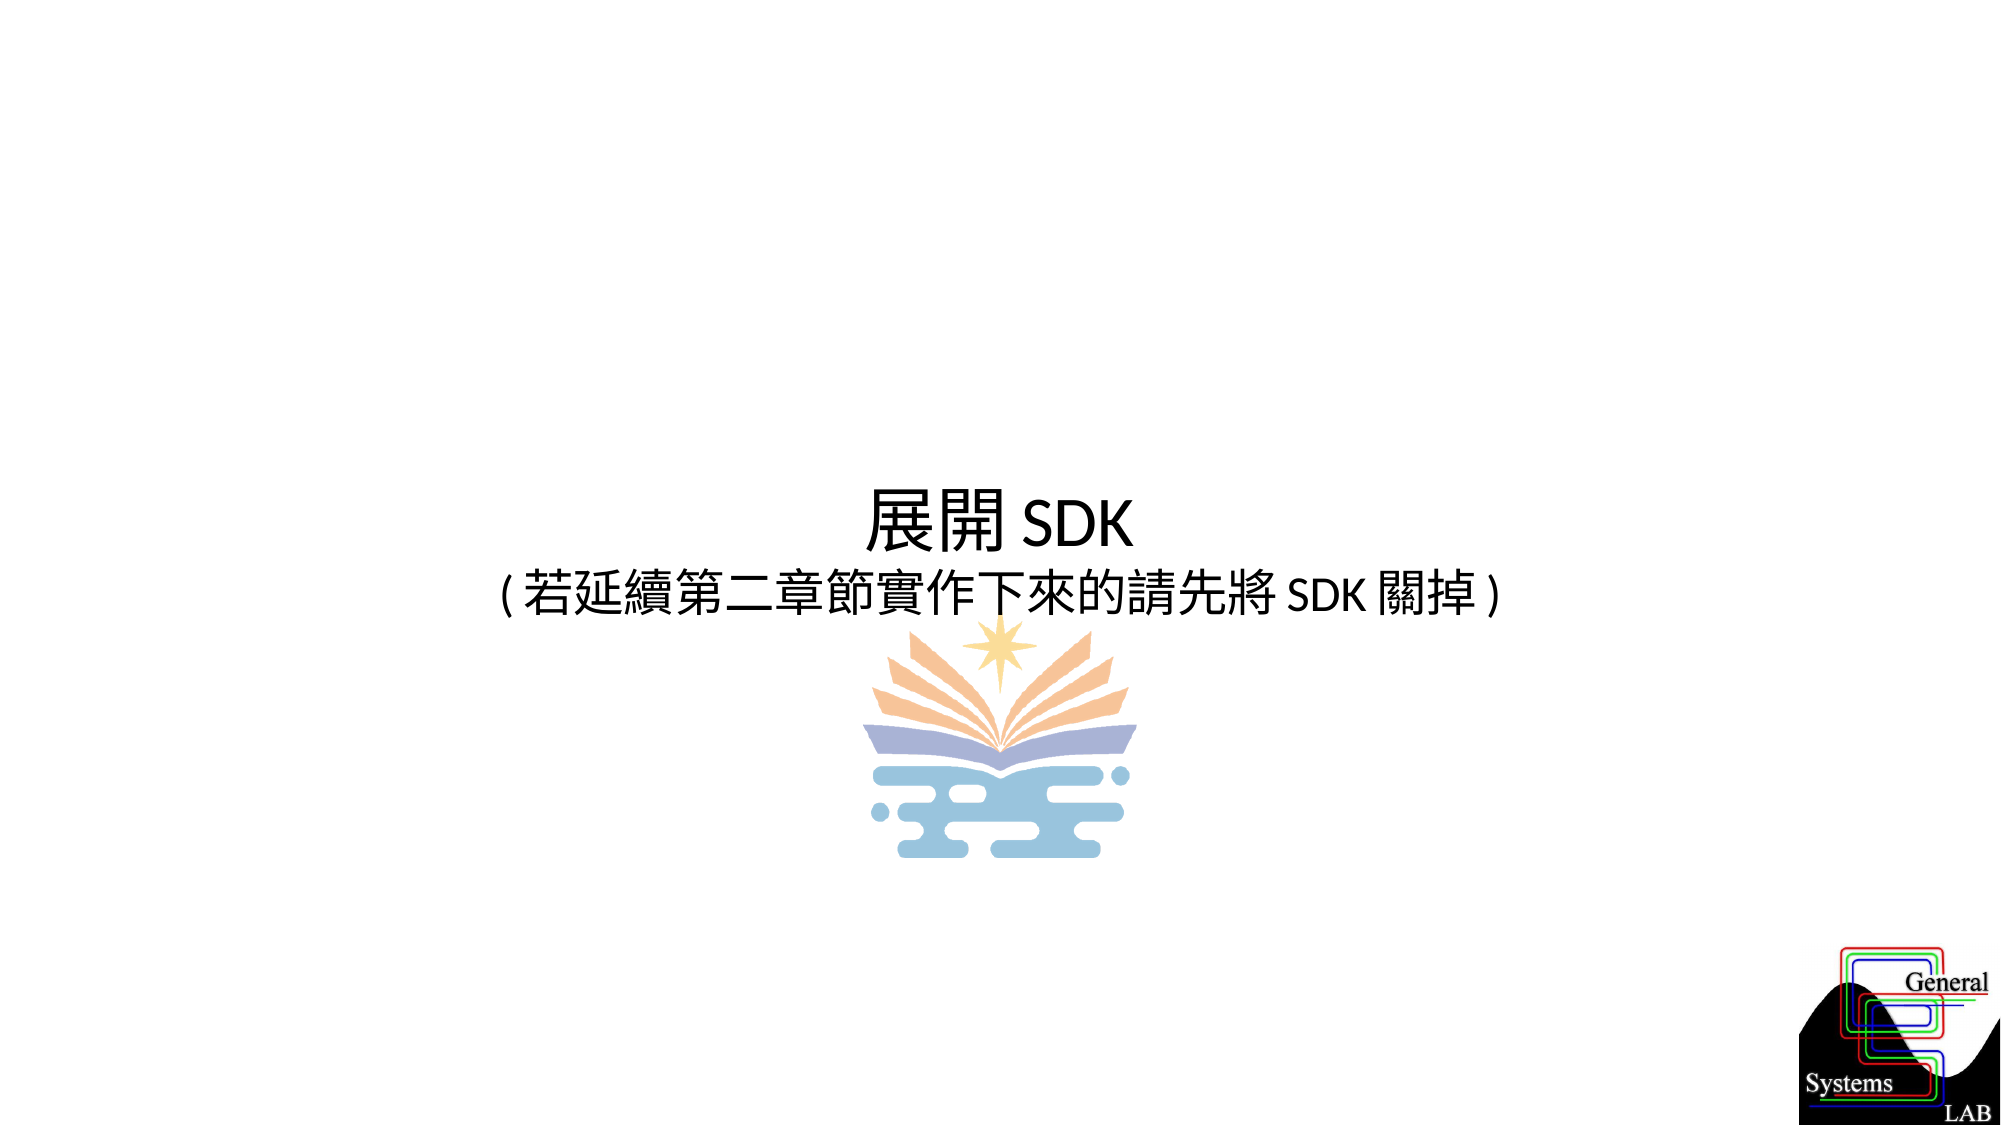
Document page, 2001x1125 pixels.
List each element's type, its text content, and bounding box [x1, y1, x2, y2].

title 展開SDK (若延續第二章節實作下來的請先將SDK關掉) [353, 466, 1647, 630]
picture [1799, 943, 2001, 1125]
